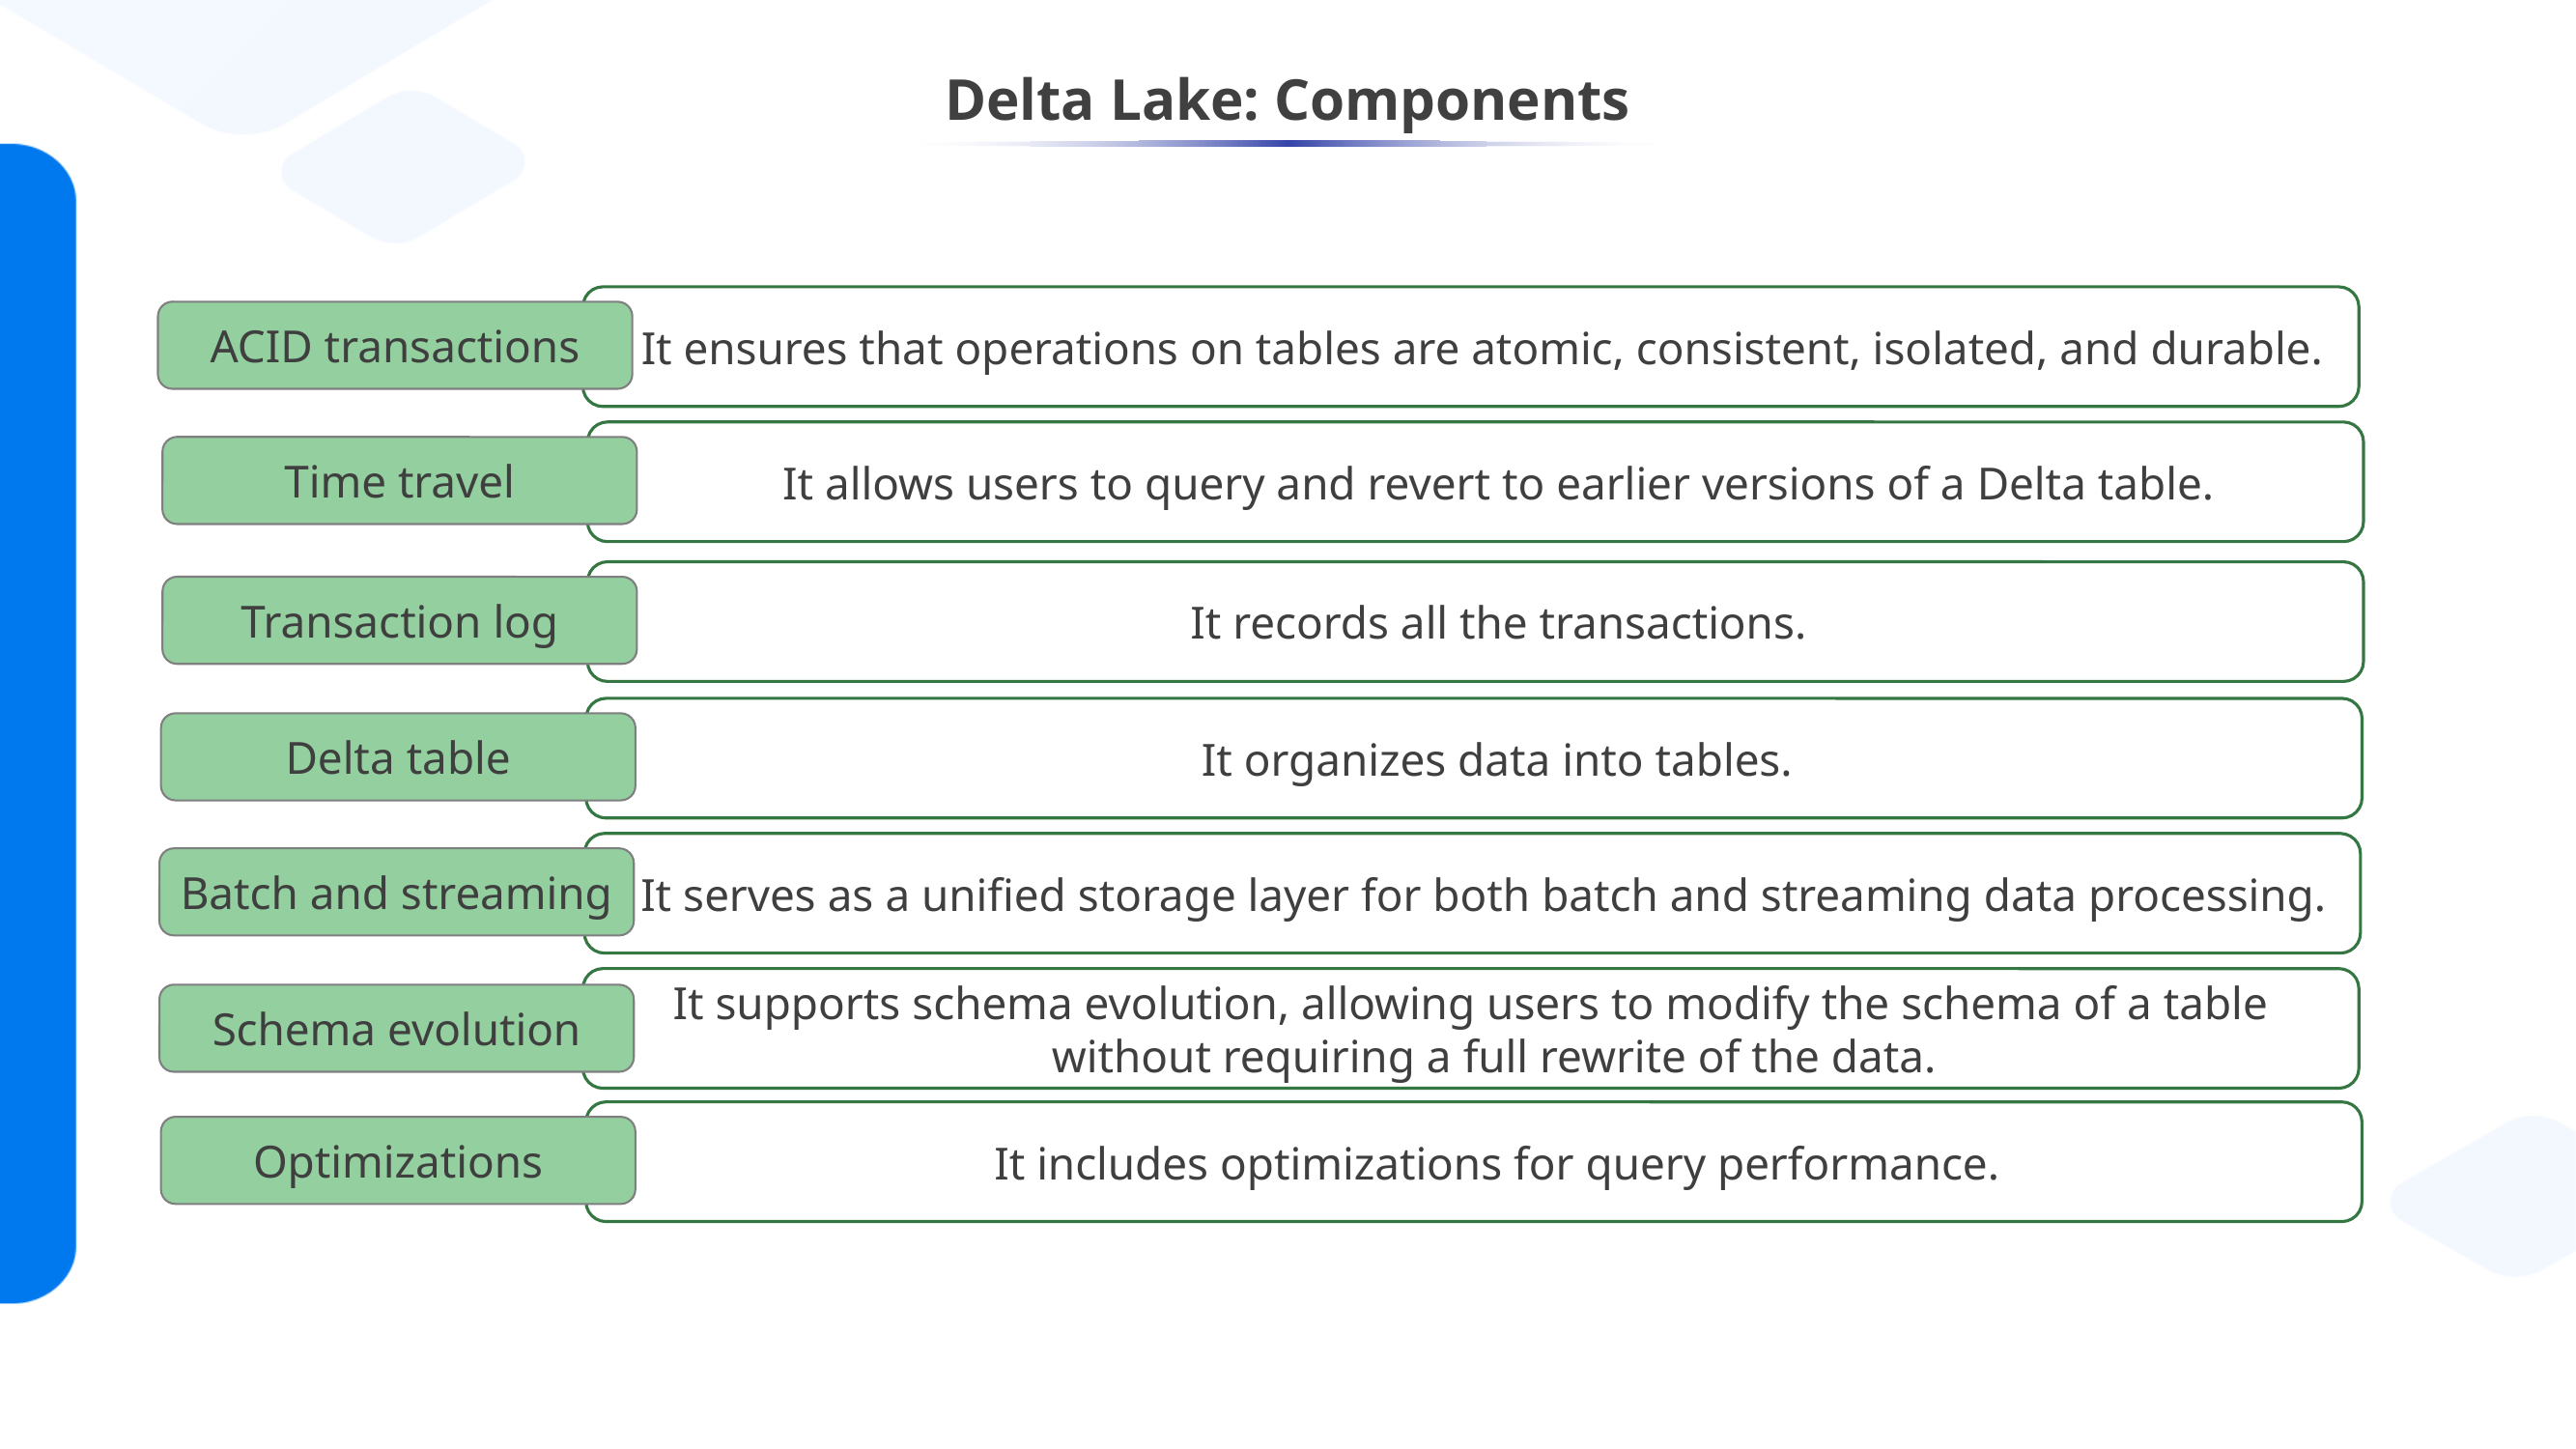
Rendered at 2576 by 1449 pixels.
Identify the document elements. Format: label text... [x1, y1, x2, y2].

text_box Batch and streaming​​ [159, 848, 635, 936]
picture [0, 0, 2576, 1449]
text_box Schema evolution [159, 984, 635, 1072]
text_box It supports schema evolution, allowing users to modify the schema of a table without requiring a full rewrite of the data. [583, 968, 2360, 1089]
text_box It records all the transactions. [587, 561, 2364, 682]
text_box It allows users to query and revert to earlier versions of a Delta table. [587, 421, 2364, 542]
text_box ​ It includes optimizations for query performance. [586, 1101, 2363, 1222]
text_box It organizes data into tables. [586, 697, 2363, 818]
text_box It serves as a unified storage layer for both batch and streaming data processing. [584, 833, 2361, 953]
title Delta Lake: Components [57, 58, 2518, 146]
text_box It ensures that operations on tables are atomic, consistent, isolated, and durable. [582, 286, 2360, 407]
text_box Time travel [162, 437, 637, 525]
text_box Optimizations [160, 1117, 636, 1205]
text_box Transaction log [162, 576, 637, 665]
text_box [895, 140, 1683, 147]
text_box Delta table [160, 713, 636, 801]
text_box ACID transactions [157, 301, 633, 389]
